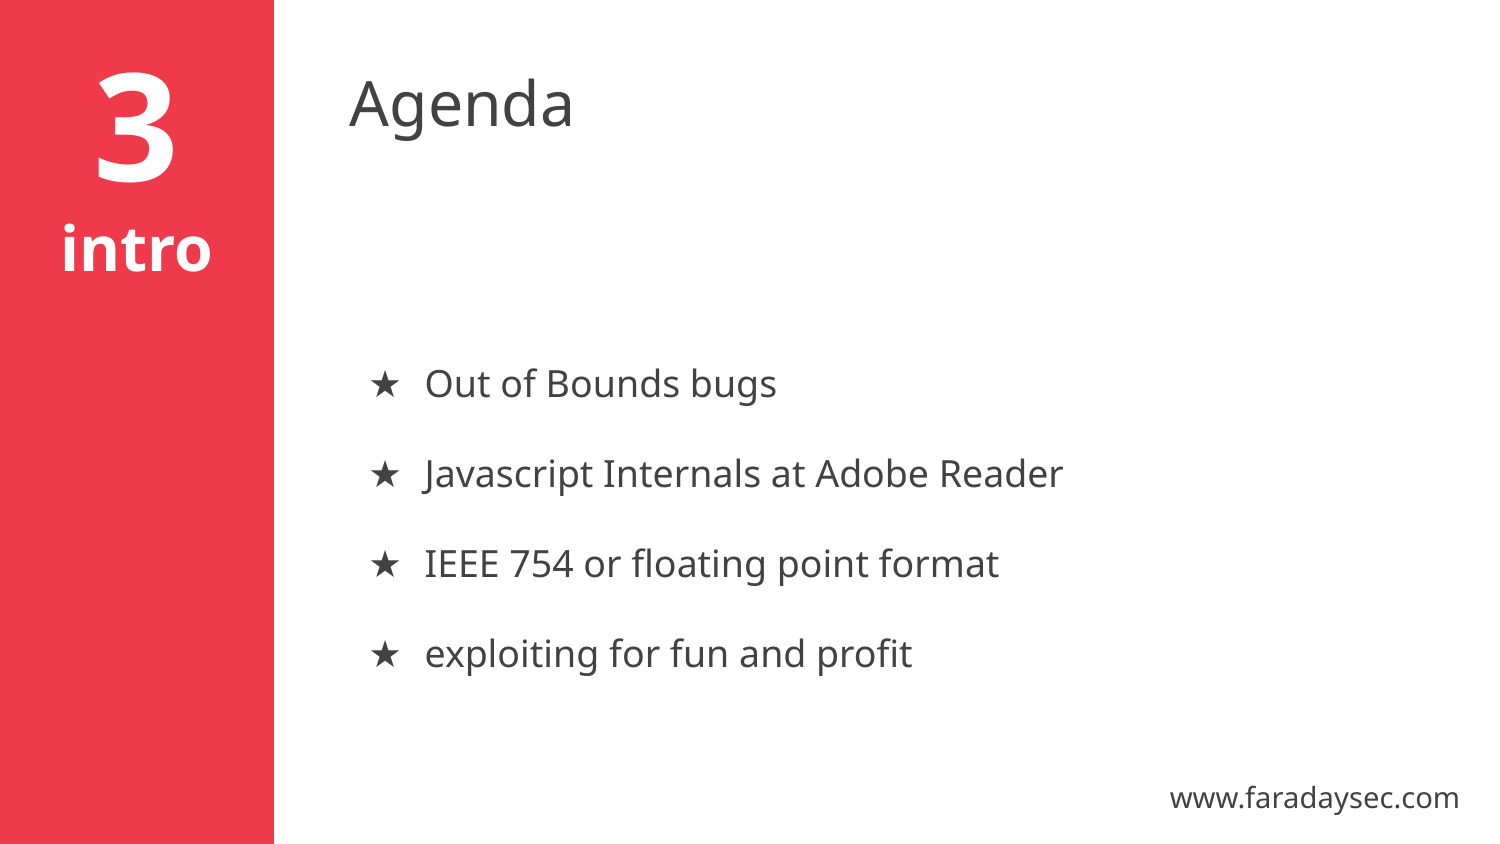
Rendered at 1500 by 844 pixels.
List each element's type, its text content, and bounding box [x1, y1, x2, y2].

text_box 3 [0, 88, 274, 154]
text_box Agenda [334, 33, 1449, 154]
text_box intro [0, 194, 274, 512]
text_box Out of Bounds bugs Javascript Internals at Adobe Reader IEEE 754 or floating point format exploiting for fun and profit [334, 240, 1449, 750]
